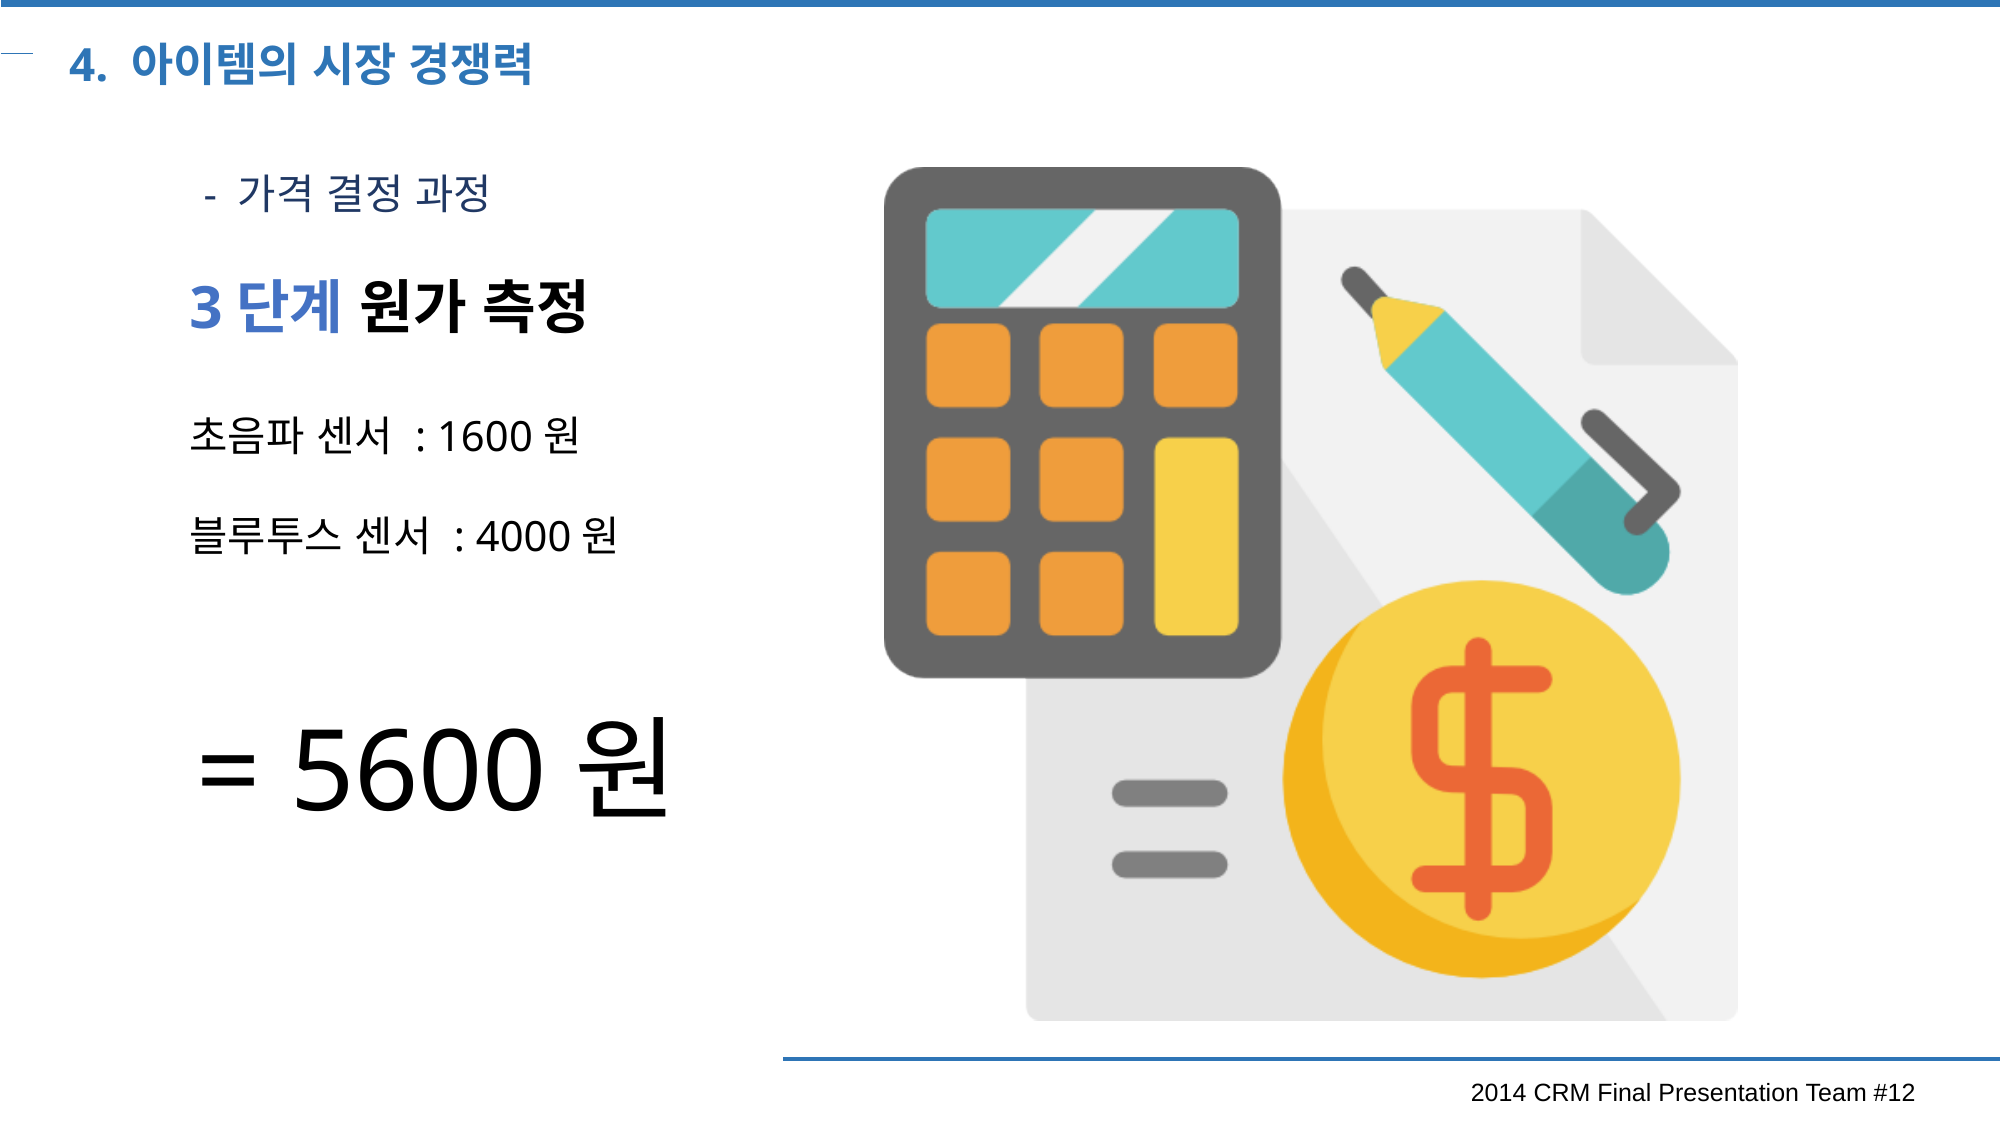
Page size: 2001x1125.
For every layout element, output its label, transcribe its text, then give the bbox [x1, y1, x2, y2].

text_box 3단계 원가 측정 초음파 센서 : 1600원 블루투스 센서 : 4000원 [174, 262, 884, 568]
text_box = 5600원 [181, 690, 693, 841]
text_box - 가격 결정 과정 [188, 160, 1311, 225]
picture [884, 167, 1738, 1021]
text_box 4. 아이템의 시장 경쟁력 [54, 28, 973, 99]
text_box 2014 CRM Final Presentation Team #12 [1407, 1068, 1980, 1114]
